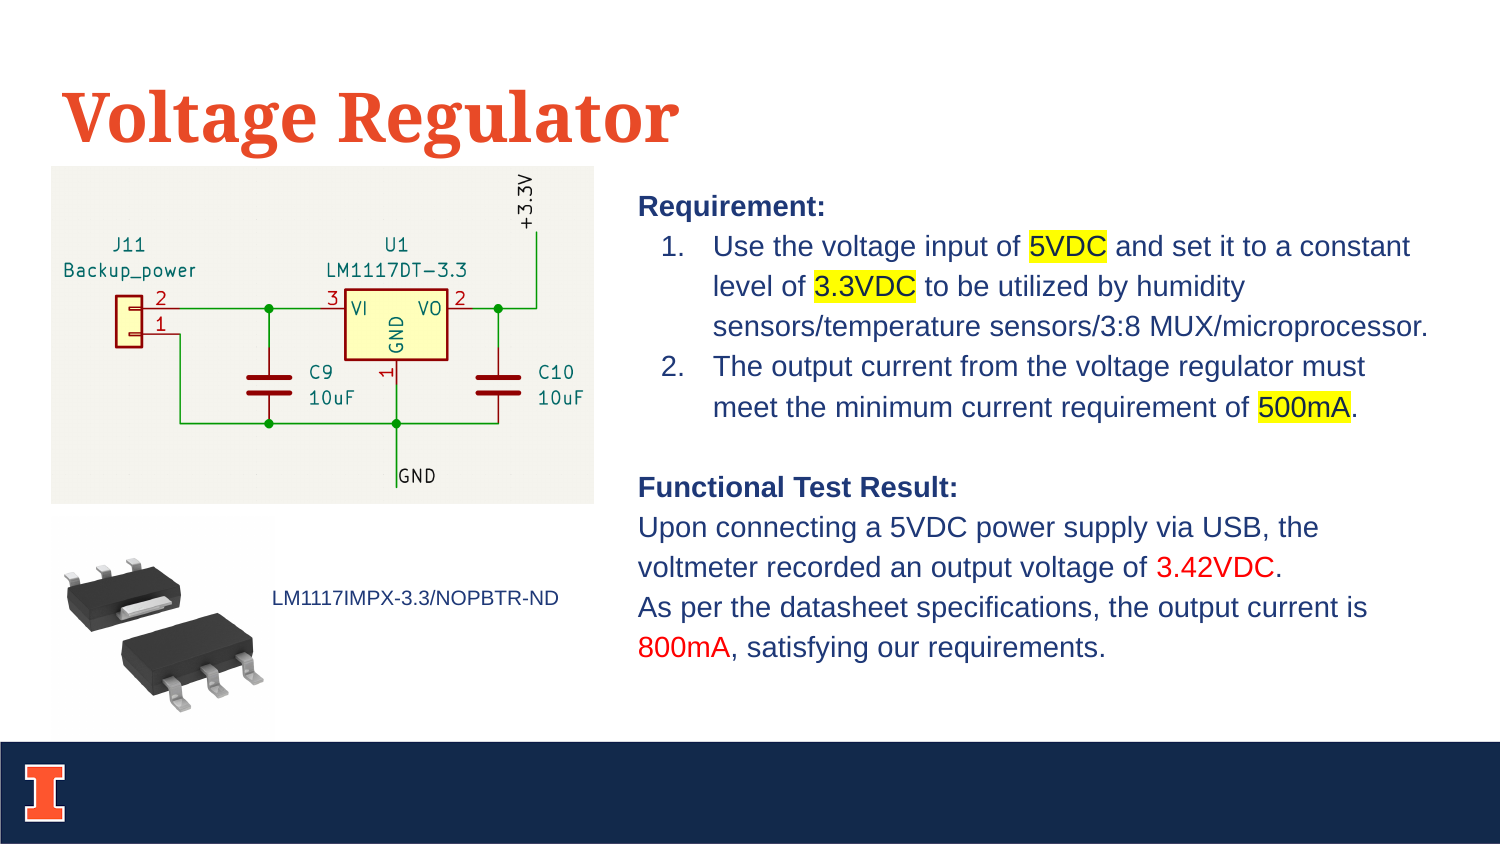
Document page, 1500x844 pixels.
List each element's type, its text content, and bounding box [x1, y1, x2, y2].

text_box LM1117IMPX-3.3/NOPBTR-ND [280, 569, 594, 612]
picture [0, 0, 1500, 844]
title Voltage Regulator [51, 72, 1449, 167]
text_box Requirement: Use the voltage input of 5VDC and set it to a constant level of 3.3VDC to be utilized by humidity sensors/temperature sensors/3:8 MUX/microprocessor. The output current from the voltage regulator must meet the minimum current requirement of 500mA. Functional Test Result: Upon connecting a 5VDC power supply via USB, the voltmeter recorded an output voltage of 3.42VDC. As per the datasheet specifications, the output current is 800mA, satisfying our requirements. [622, 166, 1449, 730]
